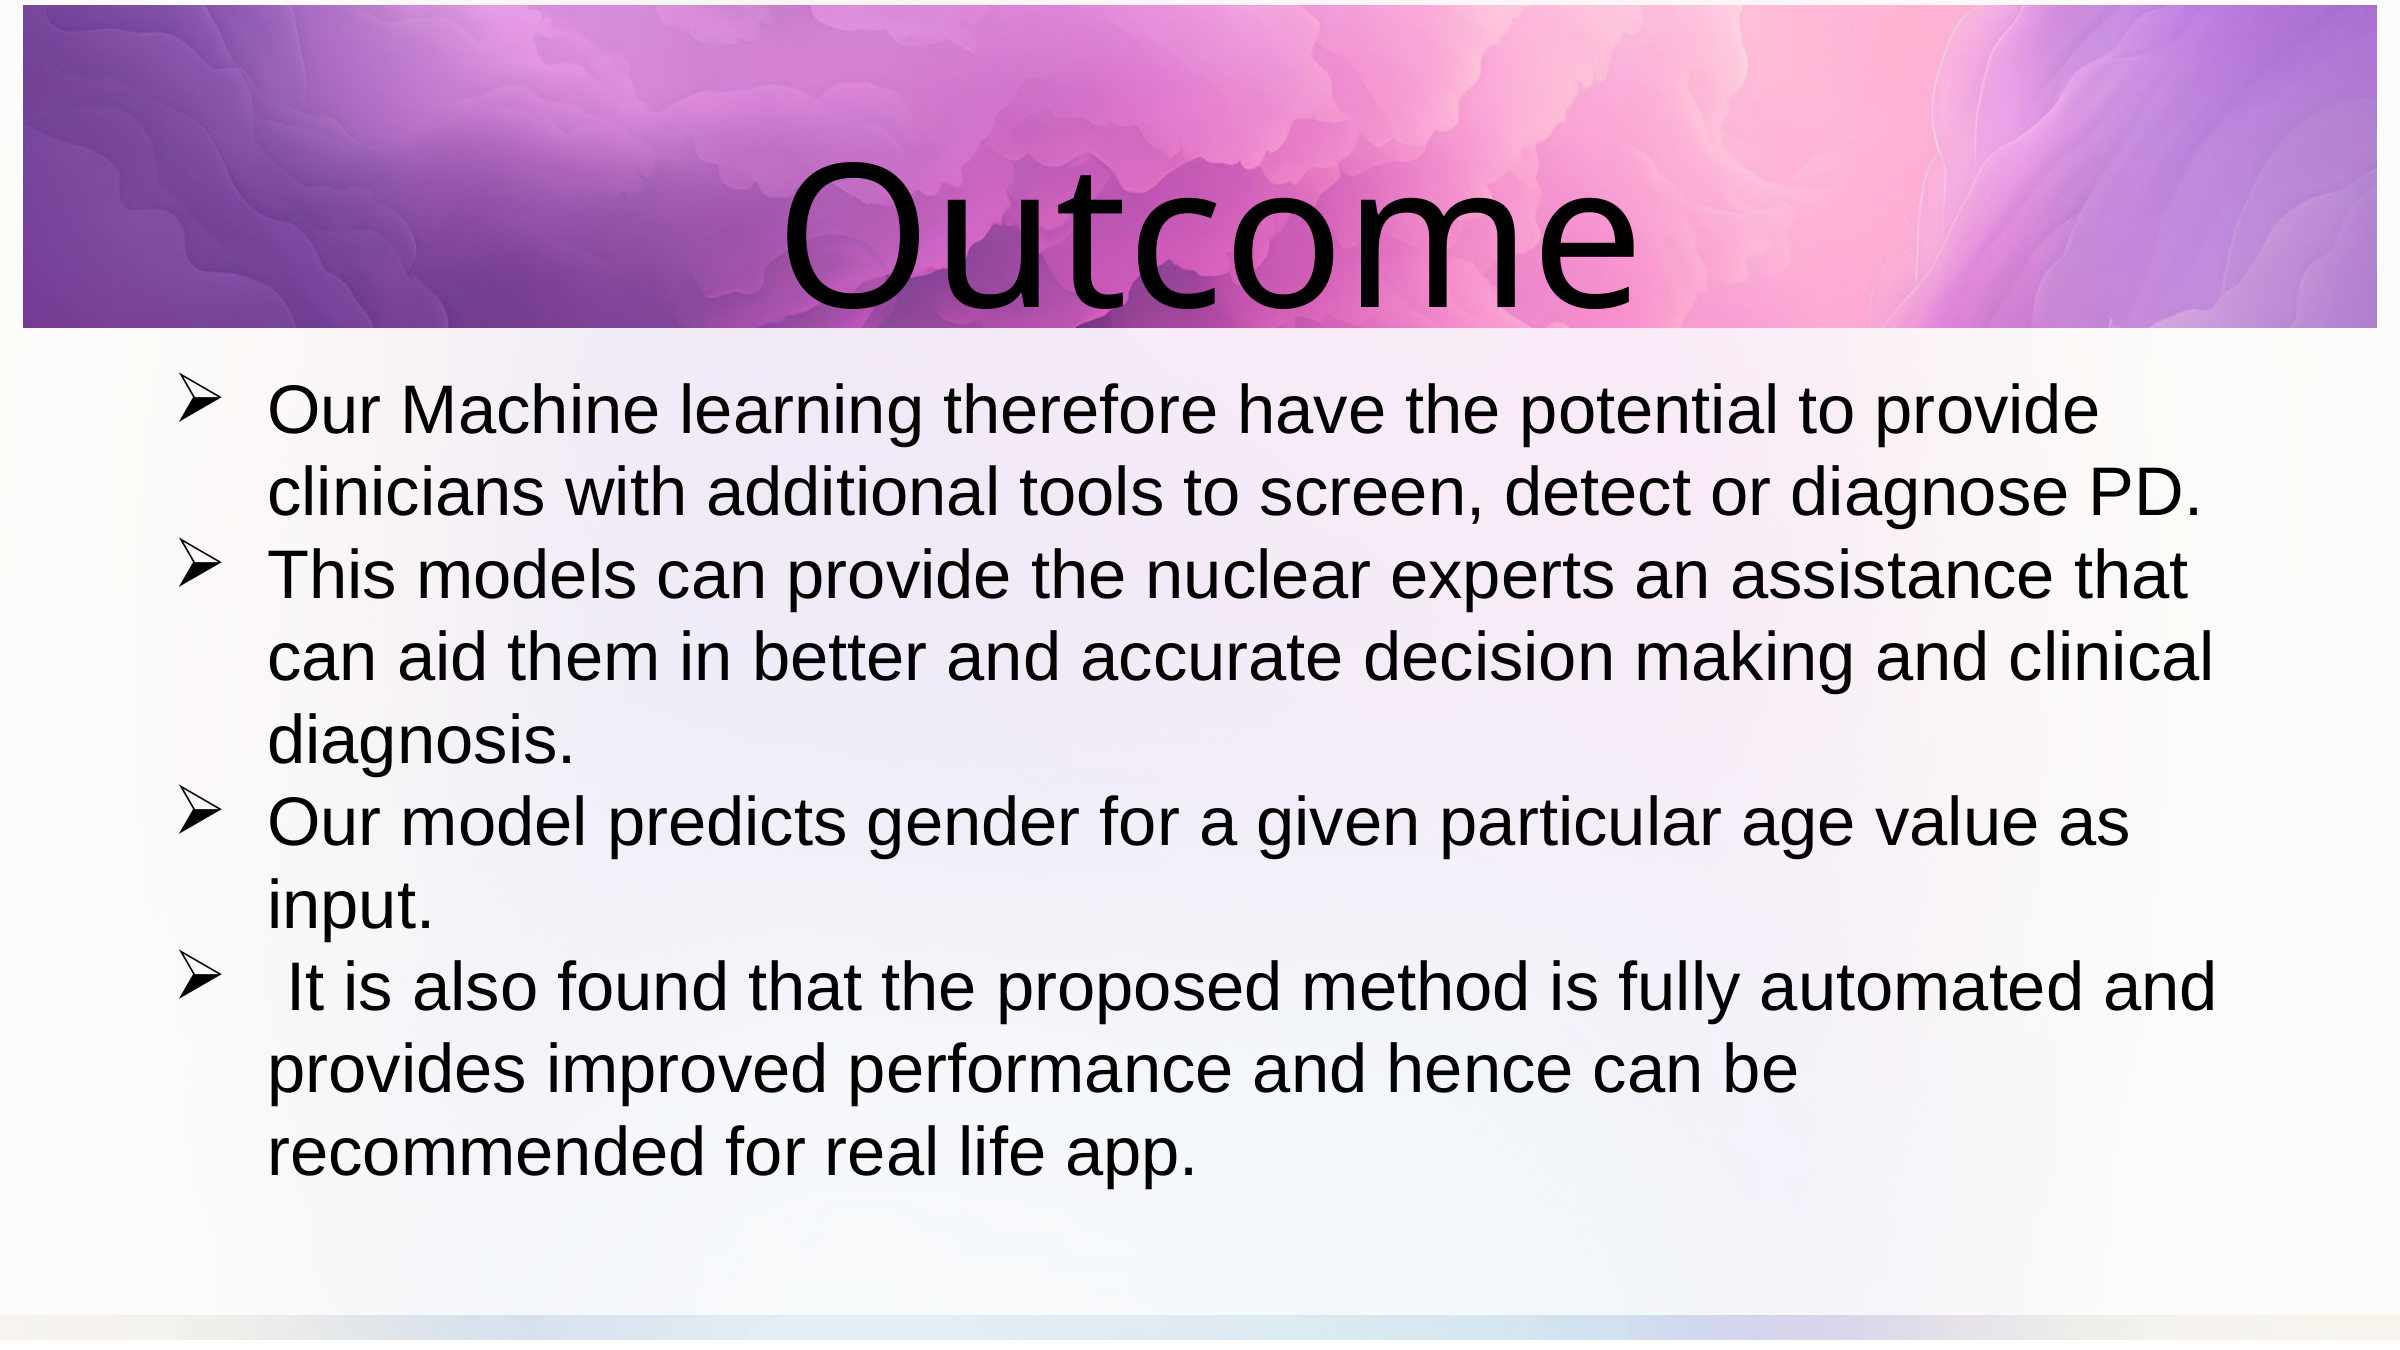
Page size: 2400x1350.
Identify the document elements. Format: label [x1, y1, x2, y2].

list [23, 4, 2377, 328]
picture [0, 0, 2400, 1340]
